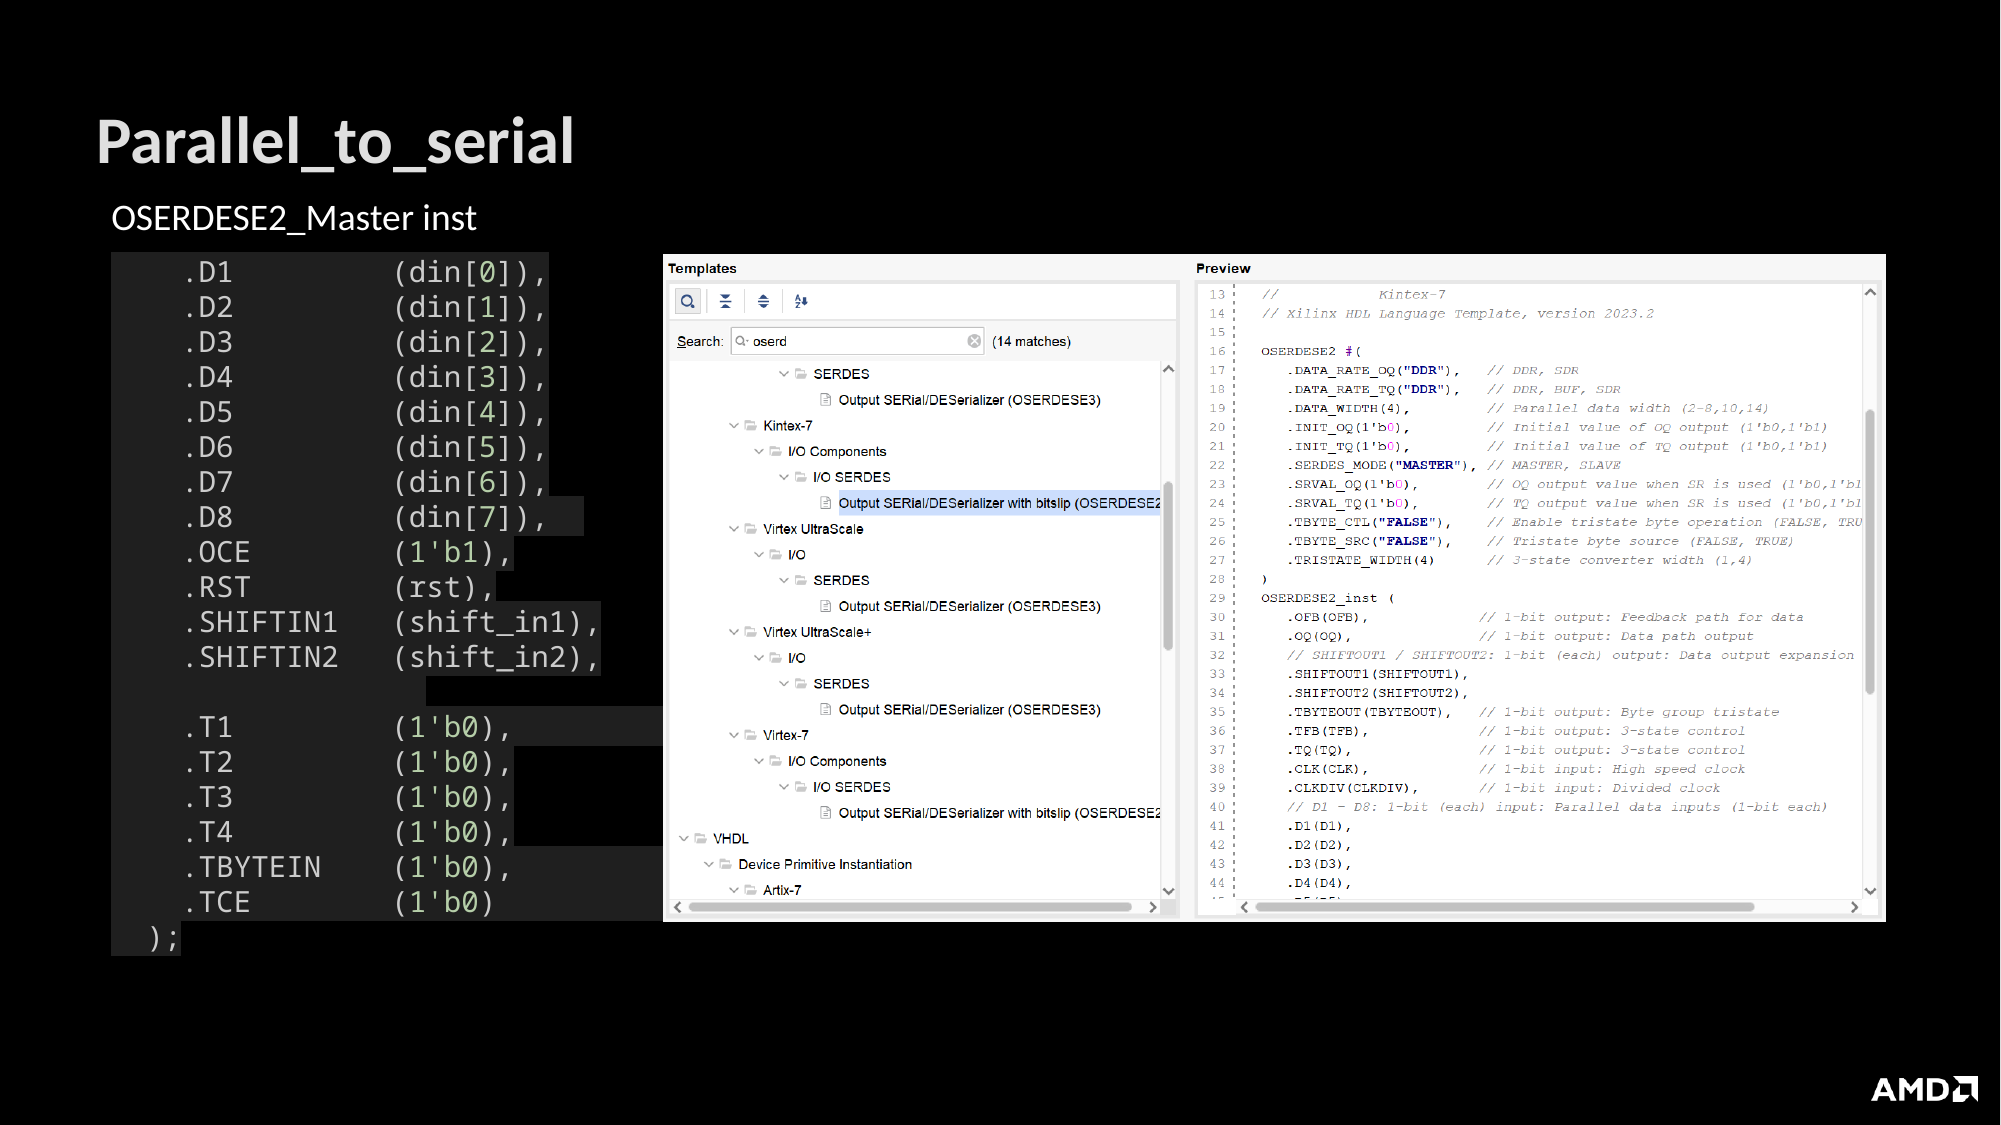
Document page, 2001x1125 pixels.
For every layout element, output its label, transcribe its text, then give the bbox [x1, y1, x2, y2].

title Parallel_to_serial [96, 97, 1904, 178]
picture [662, 254, 1886, 923]
text_box .D1 (din[0]), .D2 (din[1]), .D3 (din[2]), .D4 (din[3]), .D5 (din[4]), .D6 (din[5]), .D7 (din[6]), .D8 (din[7]), .OCE (1'b1), .RST (rst), .SHIFTIN1 (shift_in1), .SHIFTIN2 (shift_in2), .T1 (1'b0), .T2 (1'b0), .T3 (1'b0), .T4 (1'b0), .TBYTEIN (1'b0), .TCE (1'b0) ); [96, 246, 2000, 961]
picture [1871, 1076, 1978, 1102]
text_box OSERDESE2_Master inst [96, 185, 1097, 246]
